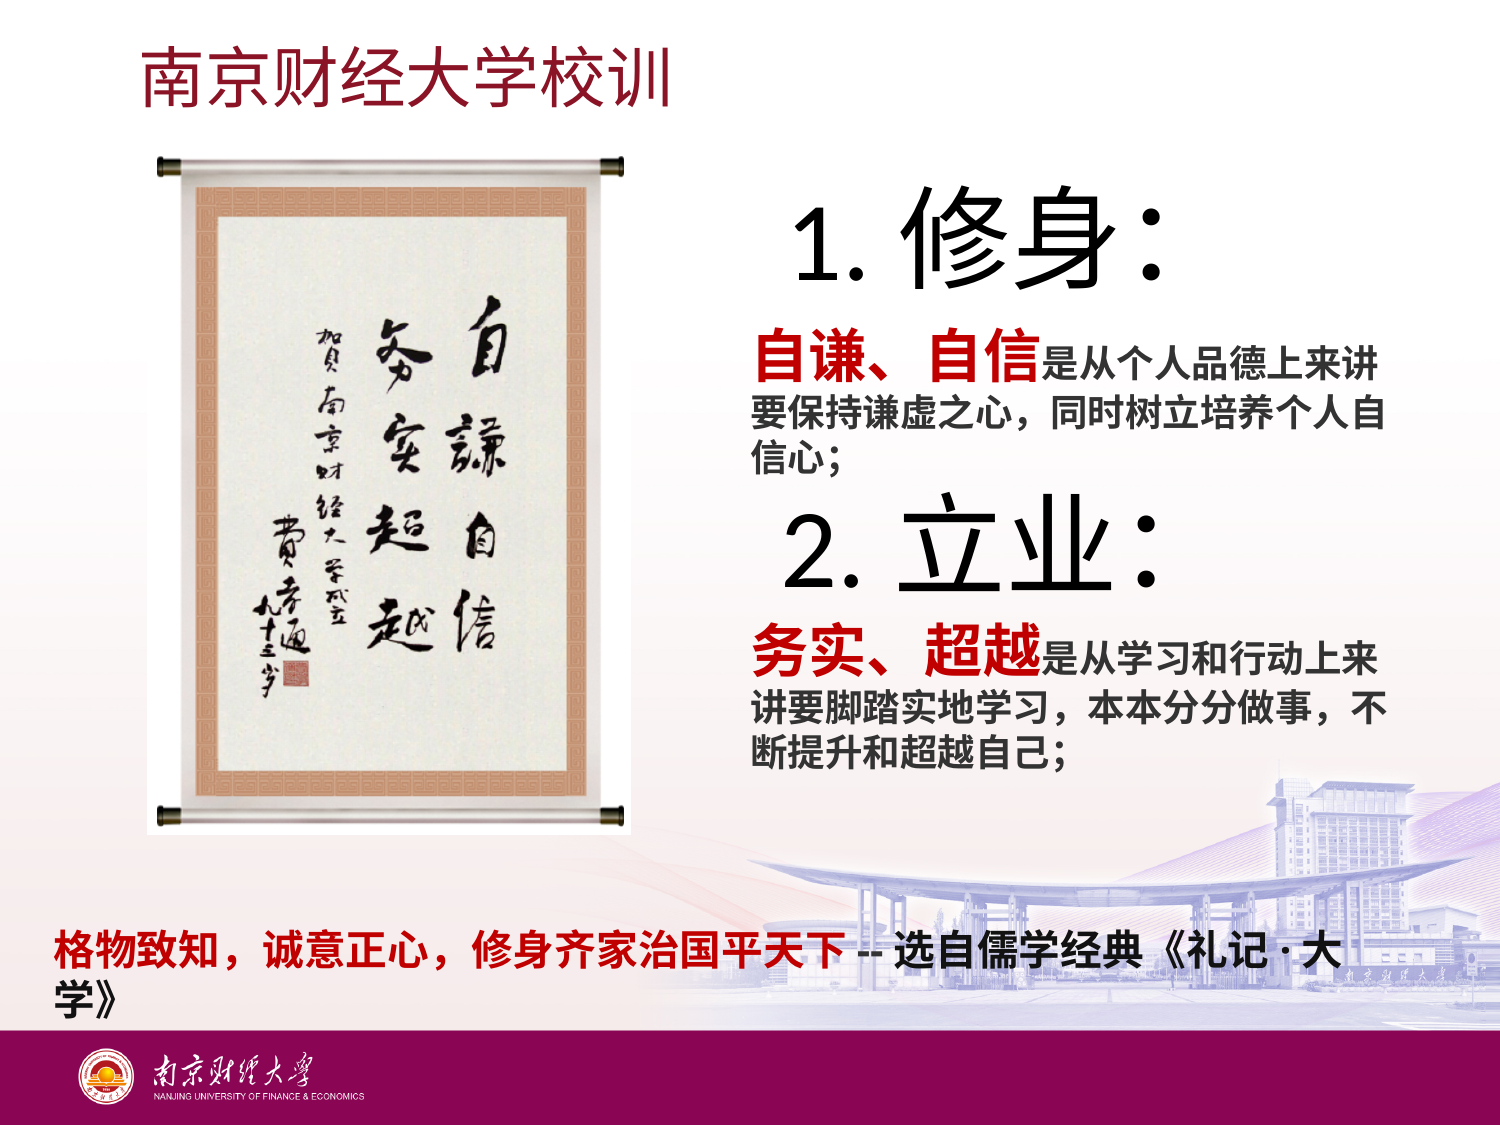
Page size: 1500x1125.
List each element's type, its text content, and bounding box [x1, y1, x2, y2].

title 南京财经大学校训 [123, 0, 1388, 153]
text_box 格物致知，诚意正心，修身齐家治国平天下--选自儒学经典《礼记·大学》 [38, 916, 1433, 1077]
text_box 2.立业： [726, 467, 1173, 618]
picture [0, 0, 1500, 1125]
text_box 1.修身： [731, 160, 1178, 311]
text_box 自谦、自信是从个人品德上来讲要保持谦虚之心，同时树立培养个人自信心； 务实、超越是从学习和行动上来讲要脚踏实地学习，本本分分做事，不断提升和超越自己； [735, 266, 1424, 782]
